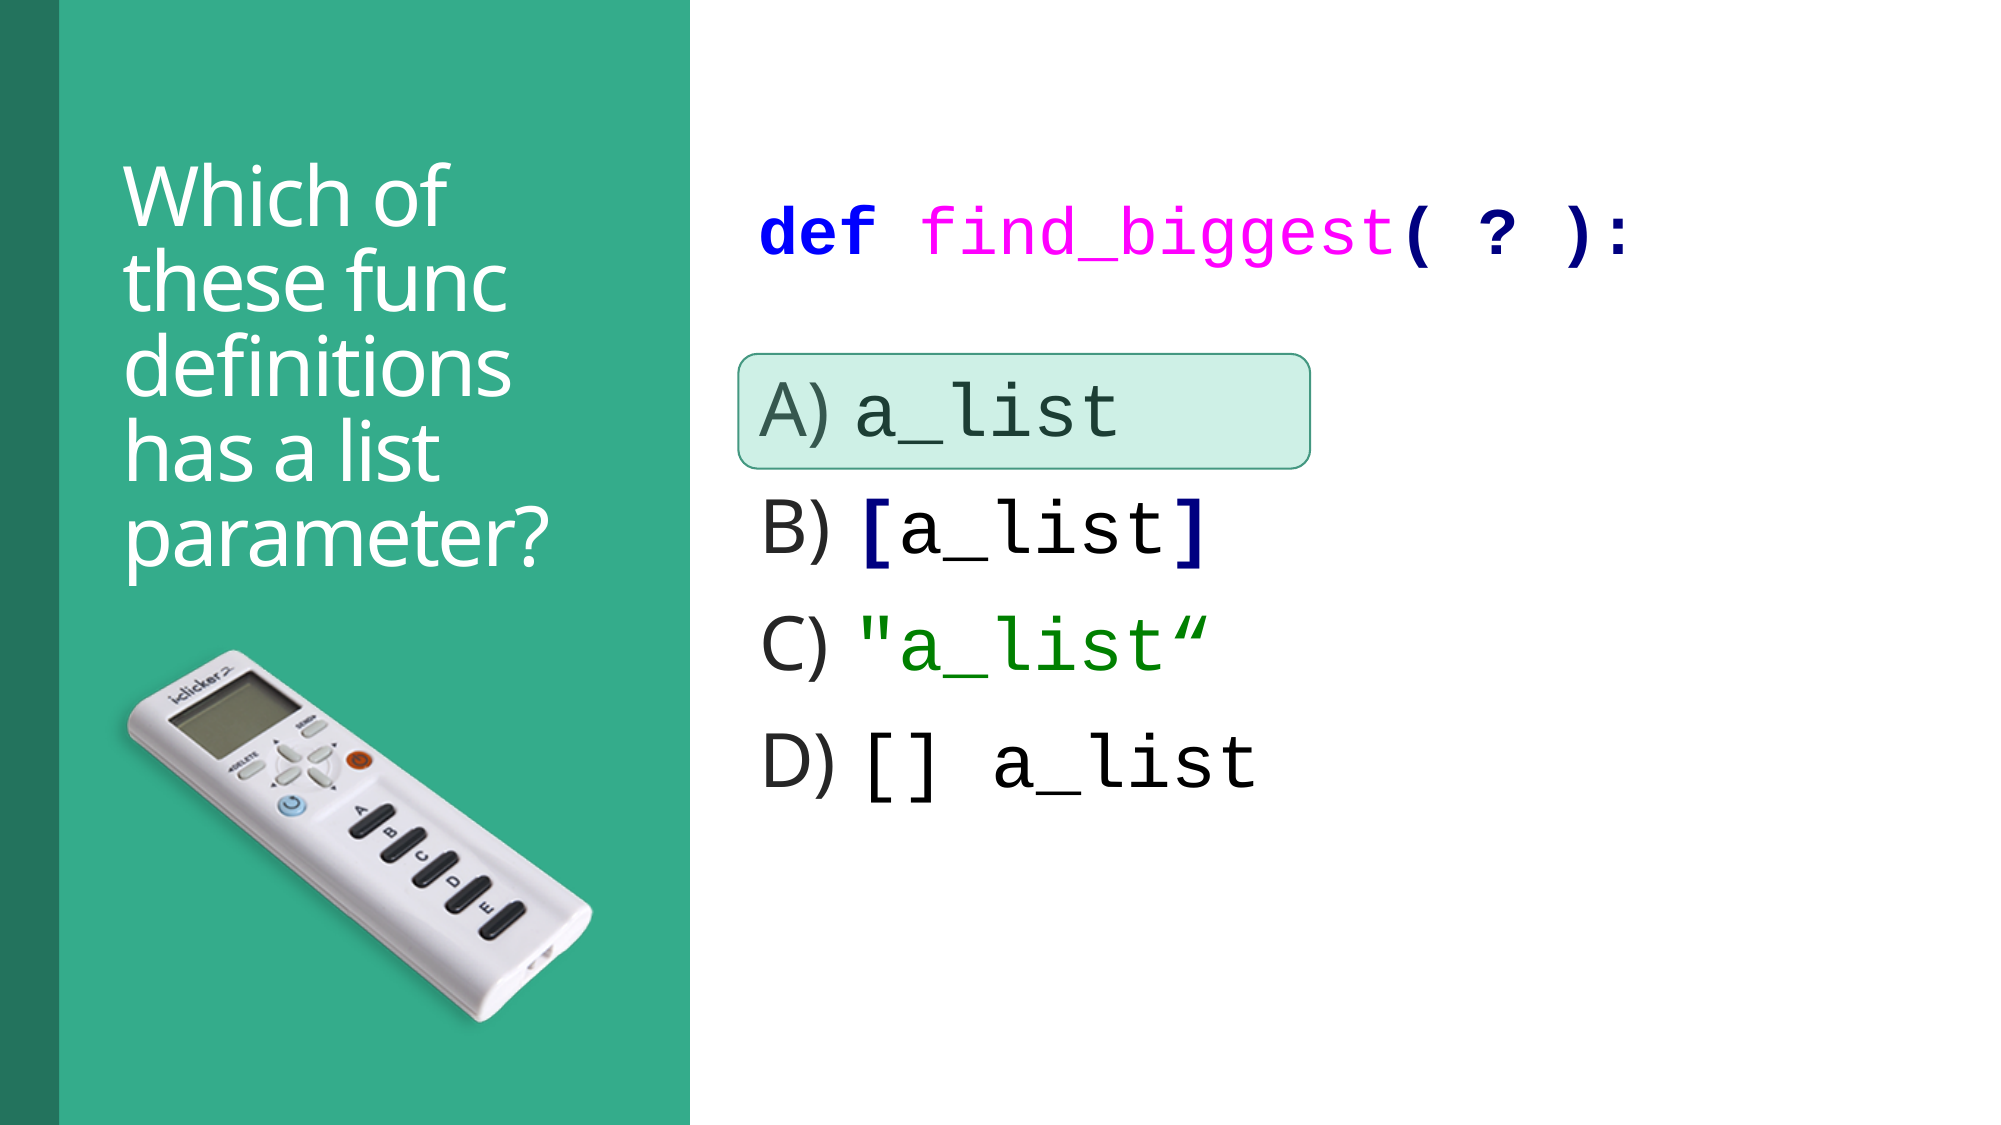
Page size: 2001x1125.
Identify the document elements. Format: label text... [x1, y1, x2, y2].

list a_list [a_list] "a_list“ [] a_list [744, 353, 1510, 972]
text_box [60, 0, 691, 1125]
picture [105, 644, 594, 1039]
text_box def find_biggest( ? ): [744, 180, 2000, 275]
text_box [0, 0, 60, 1125]
text_box [737, 352, 1312, 470]
title Which of these func definitions has a list parameter? [107, 180, 639, 563]
